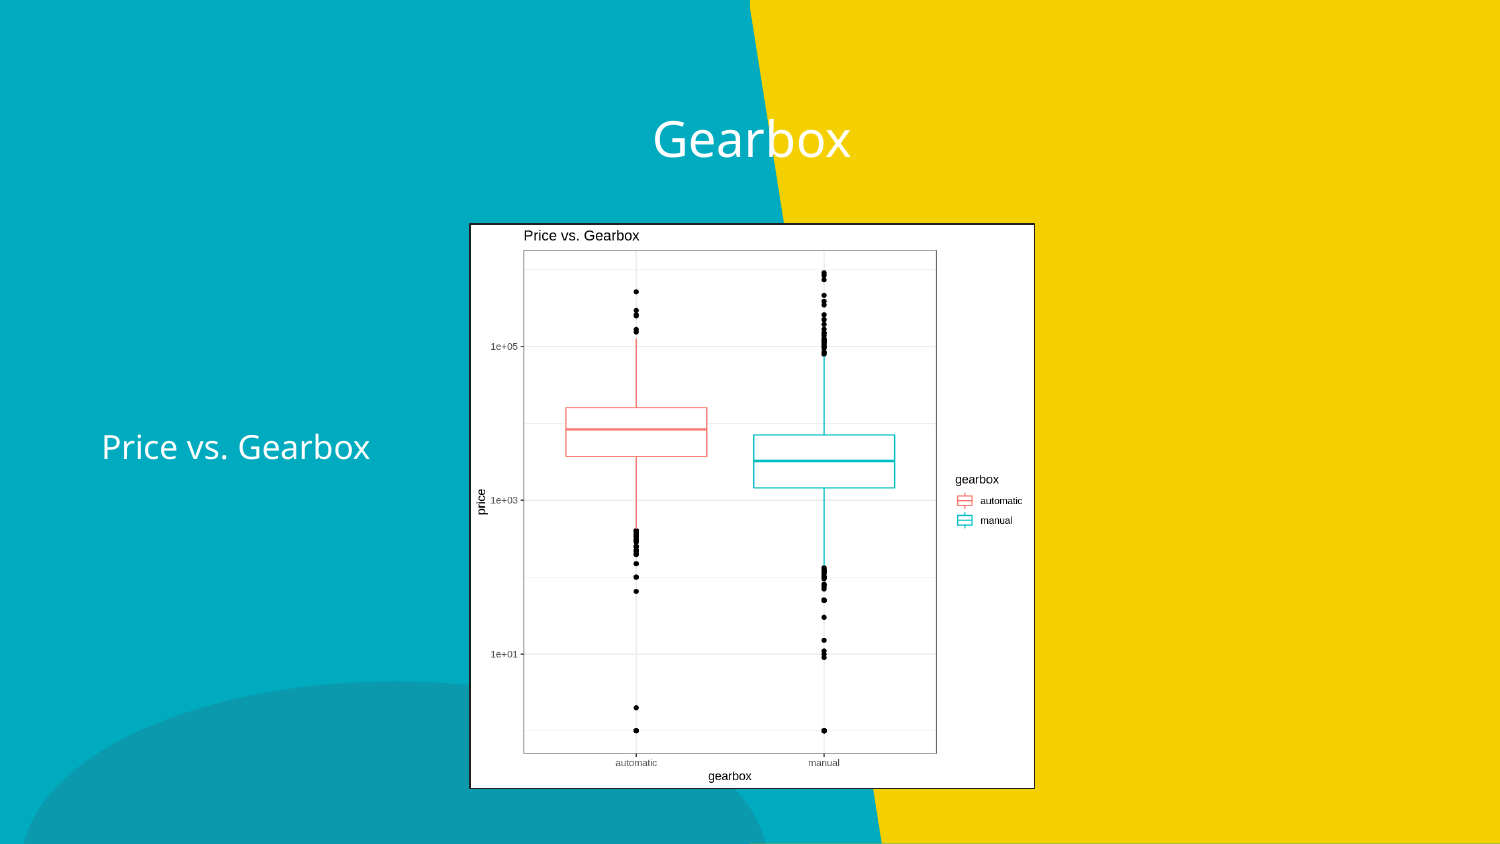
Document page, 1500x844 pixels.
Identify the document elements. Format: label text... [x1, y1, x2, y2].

subtitle Gearbox [502, 50, 1002, 223]
picture [470, 224, 1034, 789]
text_box Price vs. Gearbox [86, 411, 465, 482]
